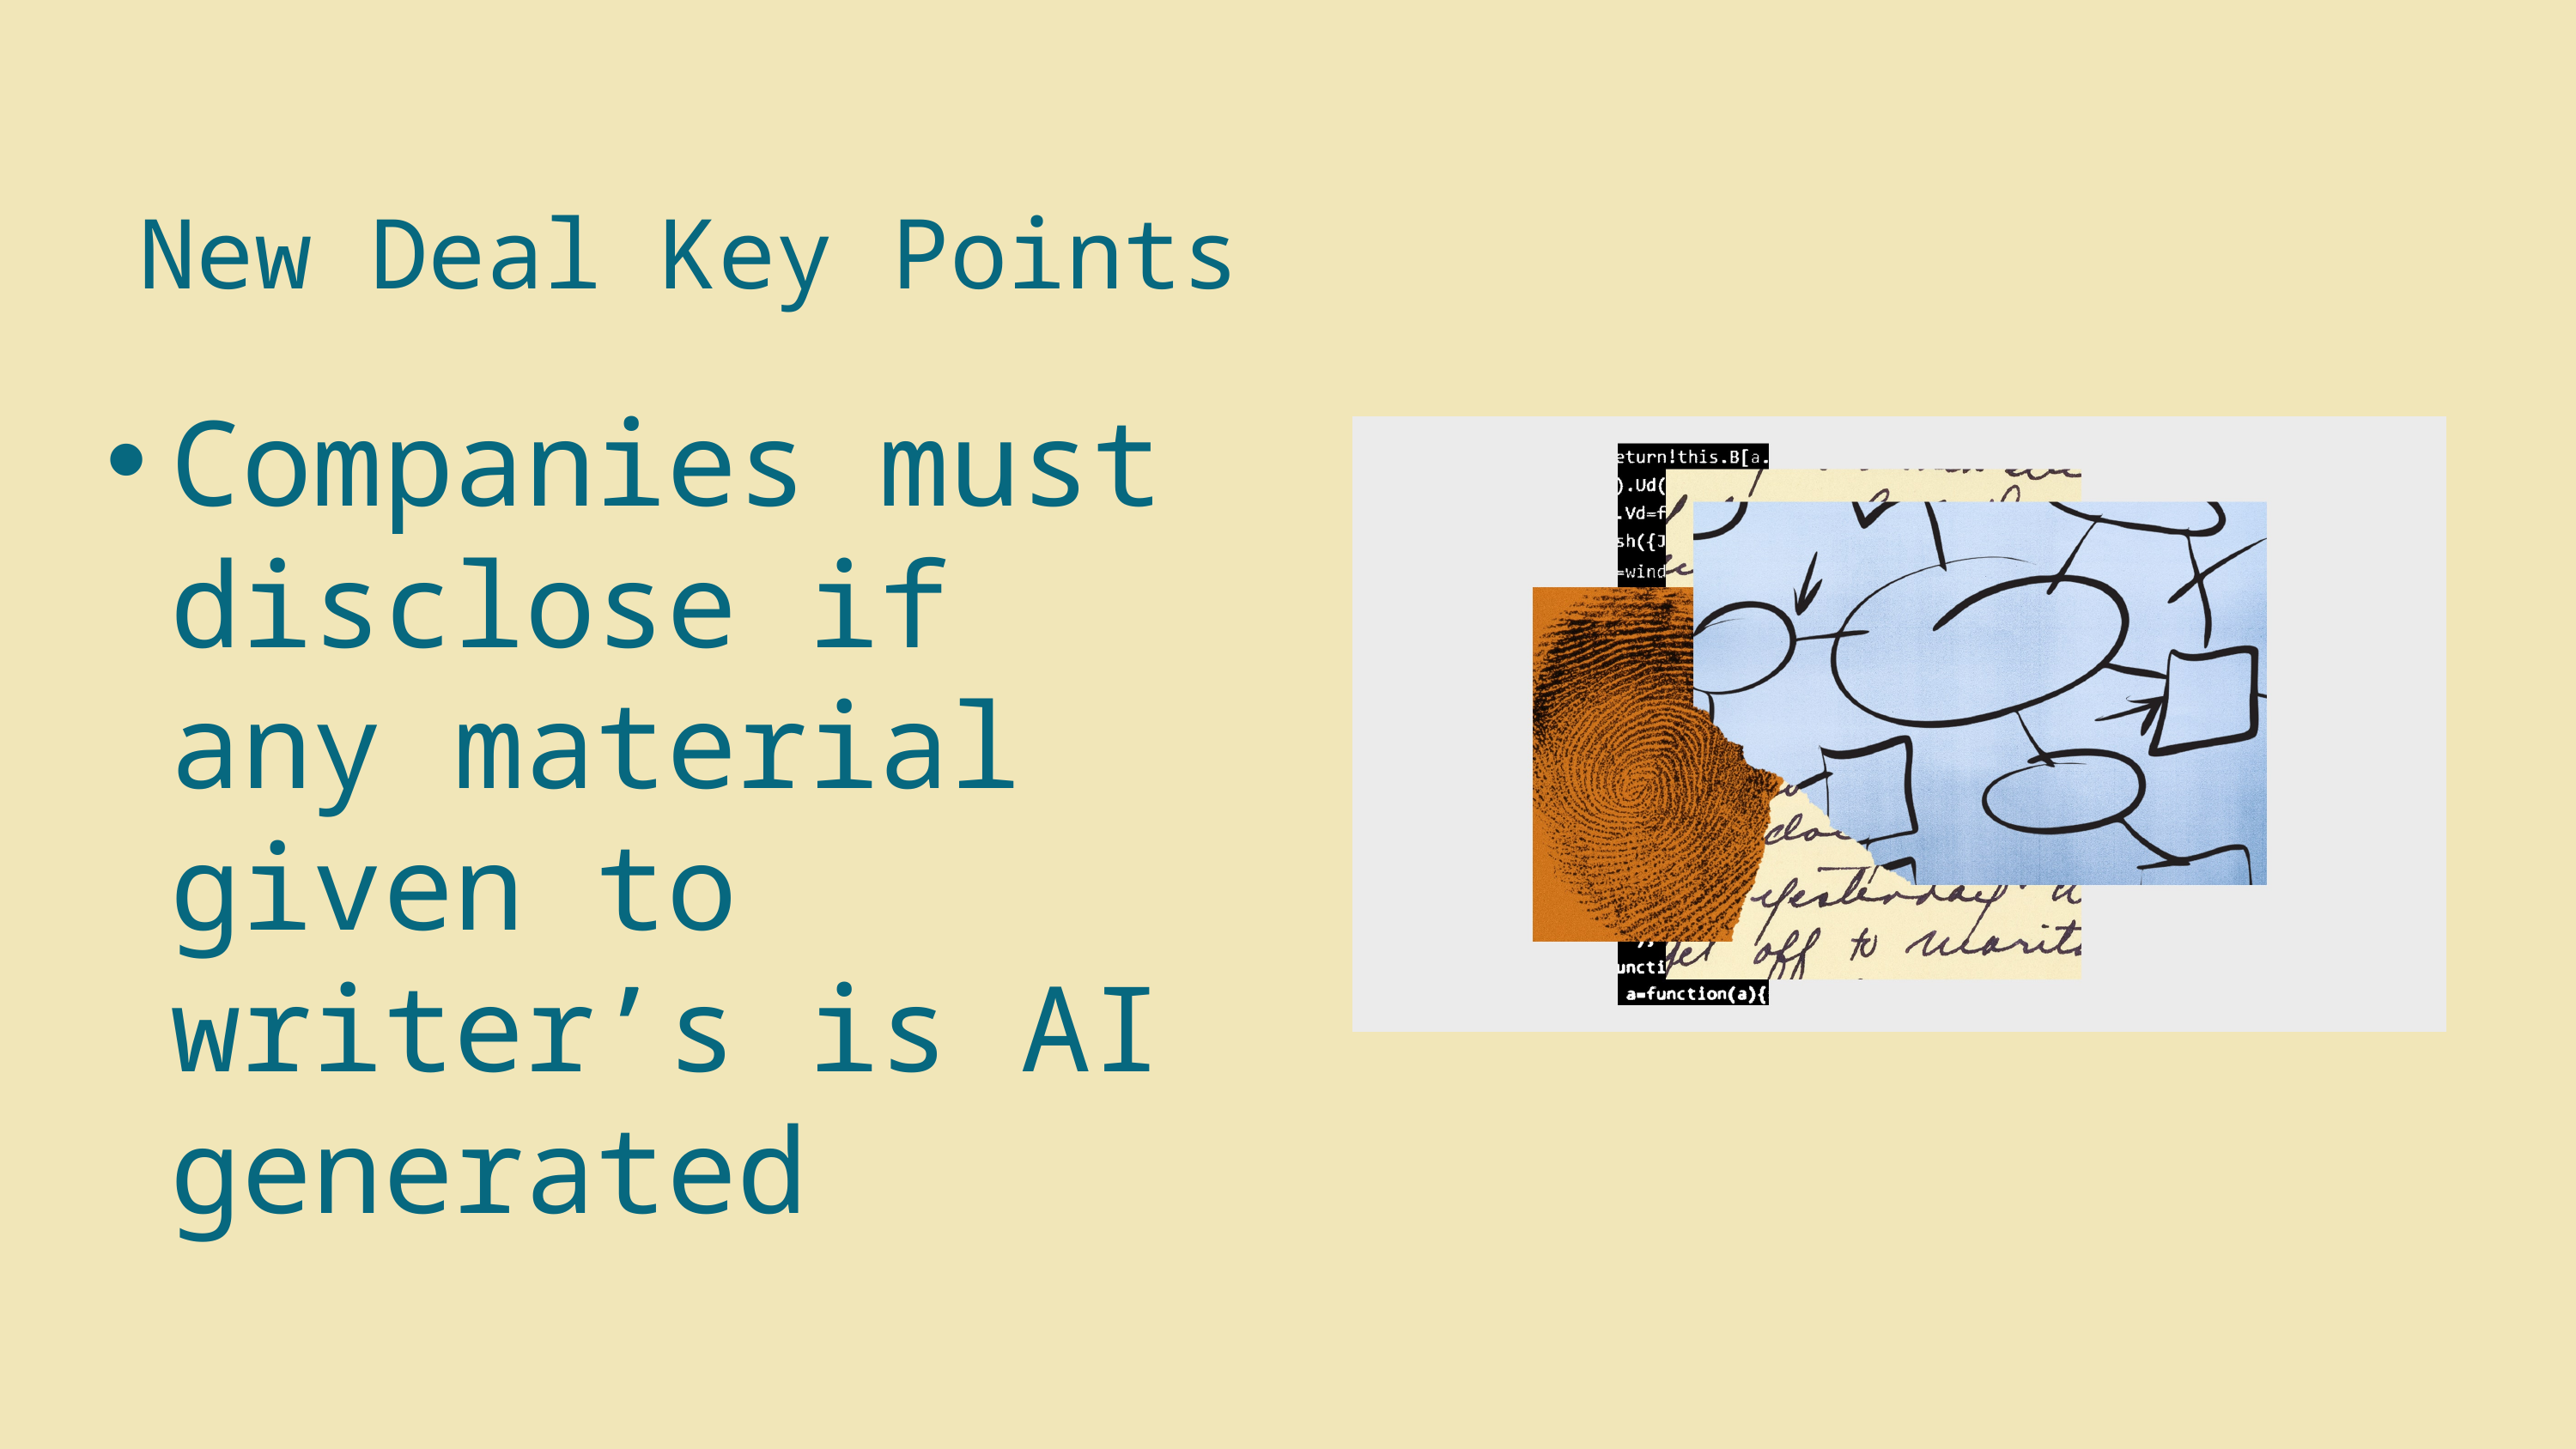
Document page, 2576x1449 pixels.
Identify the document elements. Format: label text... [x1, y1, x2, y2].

title New Deal Key Points [89, 147, 1288, 355]
picture [1352, 416, 2446, 1032]
subtitle Companies must disclose if any material given to writer’s is AI generated [89, 381, 1224, 1302]
